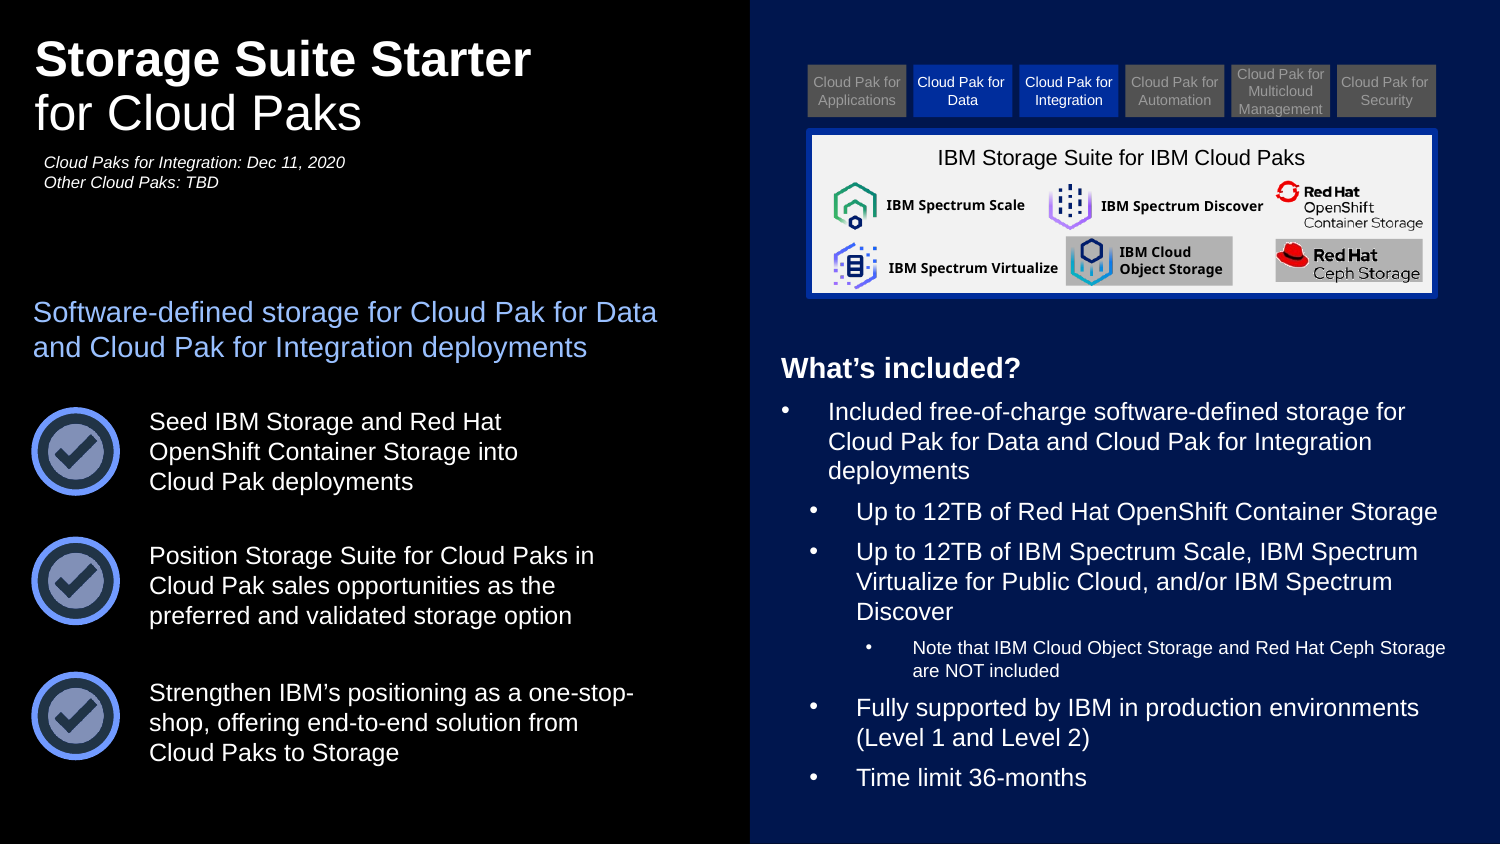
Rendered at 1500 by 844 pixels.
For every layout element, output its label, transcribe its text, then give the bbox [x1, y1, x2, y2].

picture [829, 179, 881, 231]
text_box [34, 672, 118, 760]
text_box Software-defined storage for Cloud Pak for Data and Cloud Pak for Integration deployments [18, 285, 690, 371]
title Storage Suite Starter for Cloud Paks [34, 33, 714, 165]
picture [1044, 180, 1096, 232]
text_box Seed IBM Storage and Red Hat OpenShift Container Storage into Cloud Pak deployments [134, 398, 657, 503]
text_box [34, 407, 118, 495]
text_box Position Storage Suite for Cloud Paks in Cloud Pak sales opportunities as the preferred and validated storage option [134, 532, 657, 637]
text_box [748, 0, 1500, 844]
picture [1065, 235, 1117, 287]
text_box Cloud Paks for Integration: Dec 11, 2020 Other Cloud Paks: TBD [29, 144, 361, 200]
text_box What’s included? Included free-of-charge software-defined storage for Cloud Pak for Data and Cloud Pak for Integration deployments Up to 12TB of Red Hat OpenShift Container Storage Up to 12TB of IBM Spectrum Scale, IBM Spectrum Virtualize for Public Cloud, and/or IBM Spectrum Discover Note that IBM Cloud Object Storage and Red Hat Ceph Storage are NOT included Fully supported by IBM in production environments (Level 1 and Level 2) Time limit 36-months [766, 342, 1483, 799]
picture [1275, 179, 1423, 231]
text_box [807, 64, 1437, 297]
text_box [34, 537, 118, 625]
text_box Strengthen IBM’s positioning as a one-stop-shop, offering end-to-end solution from Cloud Paks to Storage [134, 668, 657, 774]
picture [1276, 242, 1421, 283]
picture [829, 240, 881, 291]
